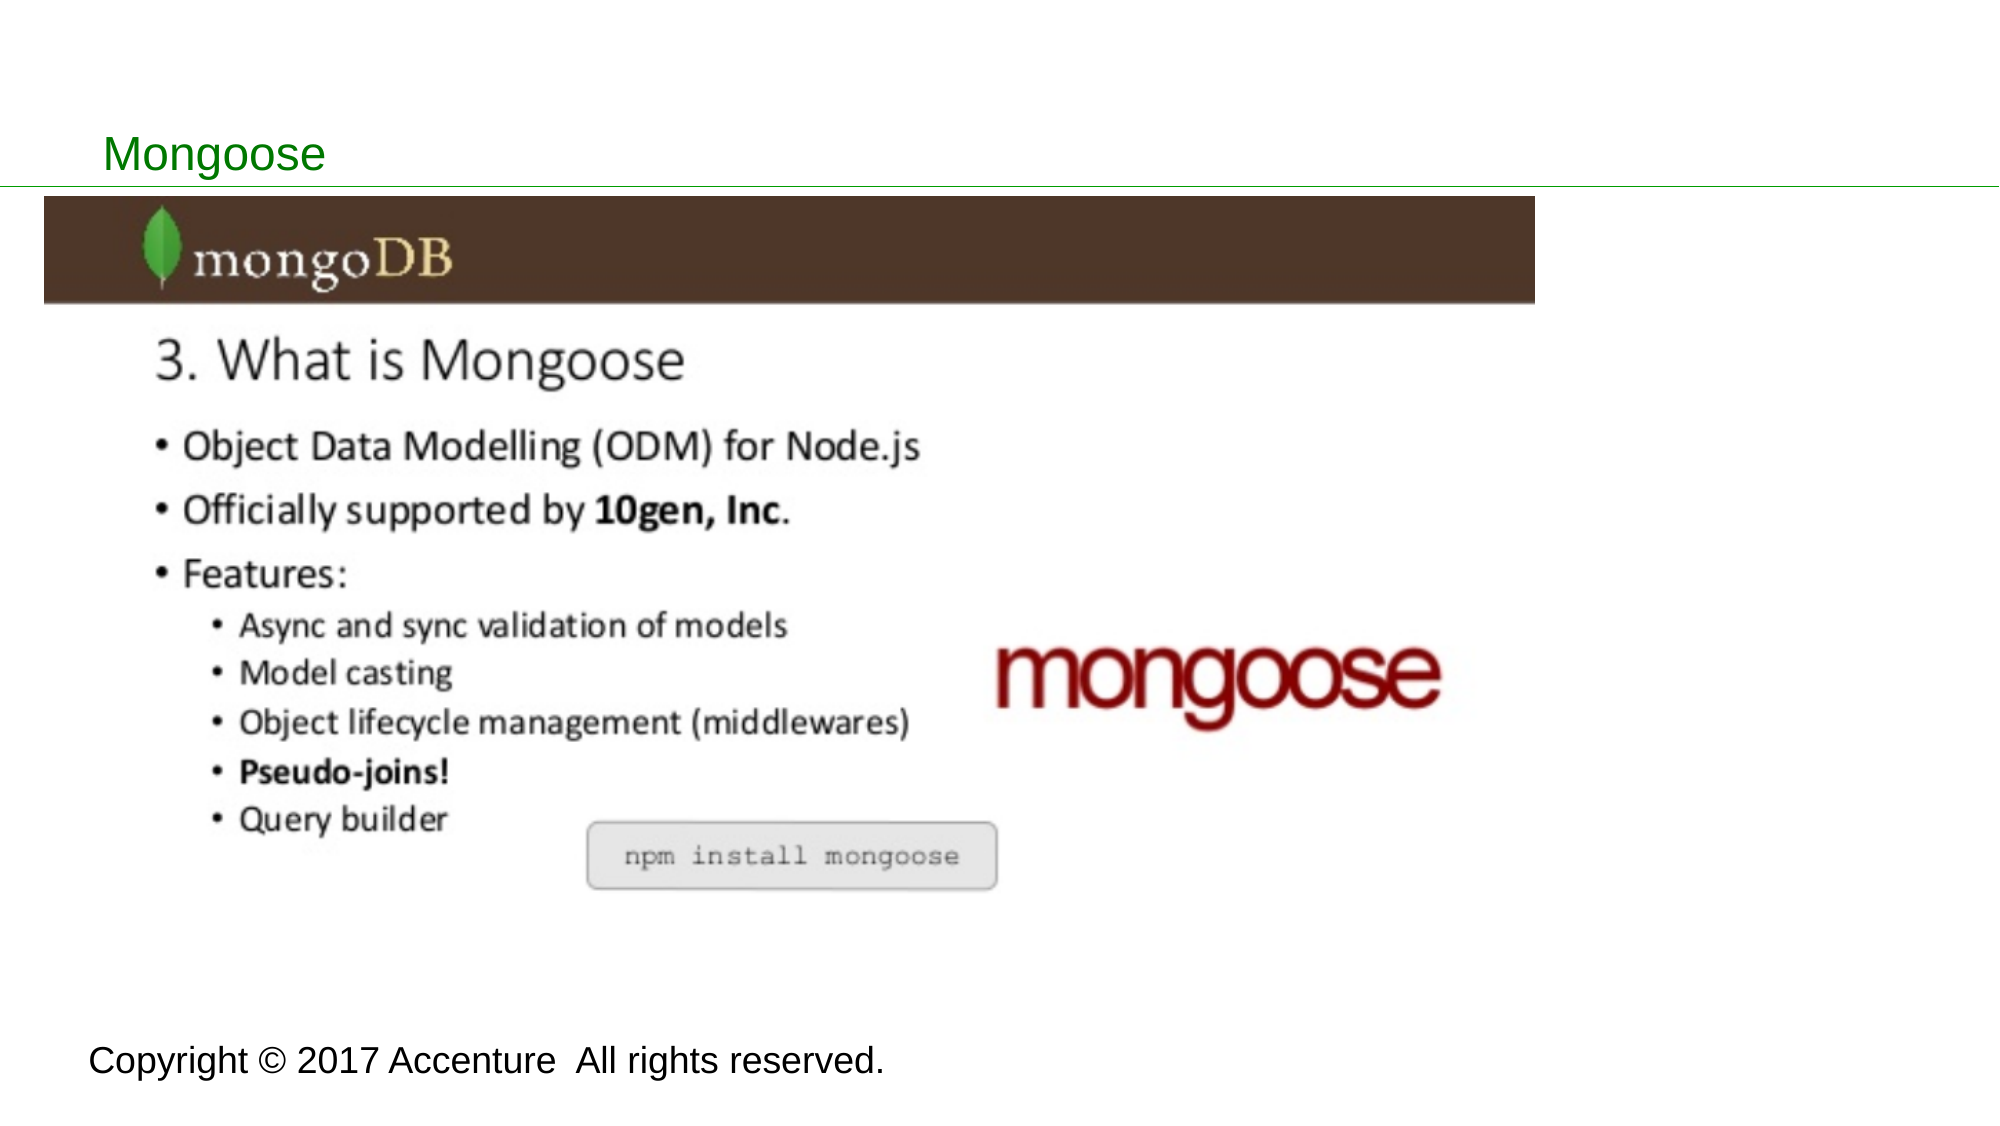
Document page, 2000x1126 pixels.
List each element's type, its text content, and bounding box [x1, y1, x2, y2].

text_box Copyright © 2017 Accenture All rights reserved. [73, 1029, 954, 1056]
title Mongoose [102, 0, 1897, 180]
picture [43, 195, 1536, 985]
